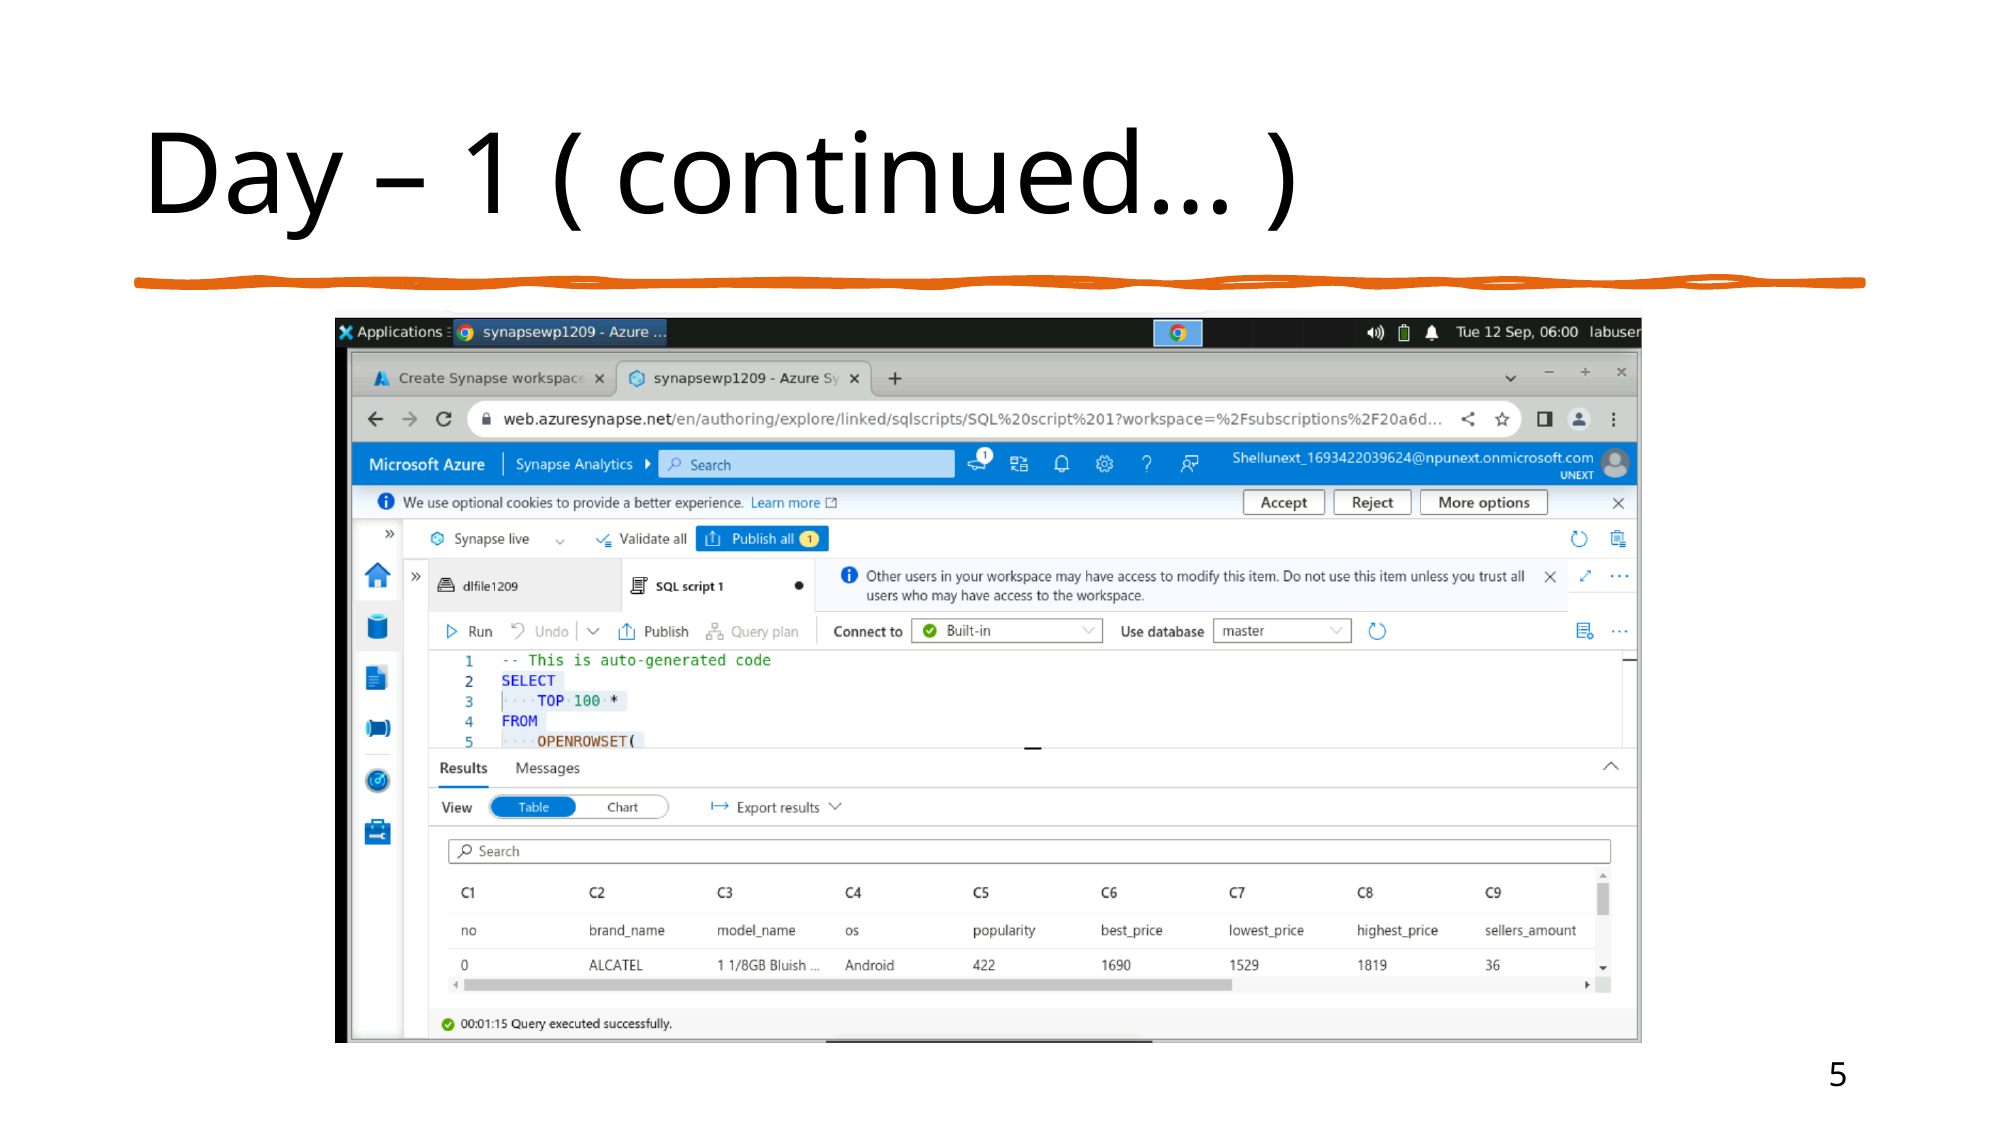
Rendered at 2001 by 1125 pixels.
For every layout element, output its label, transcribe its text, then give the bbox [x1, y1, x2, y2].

title Day – 1 ( continued… ) [126, 59, 1851, 278]
slide_number 5 [1412, 1042, 1863, 1103]
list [335, 310, 1642, 1043]
